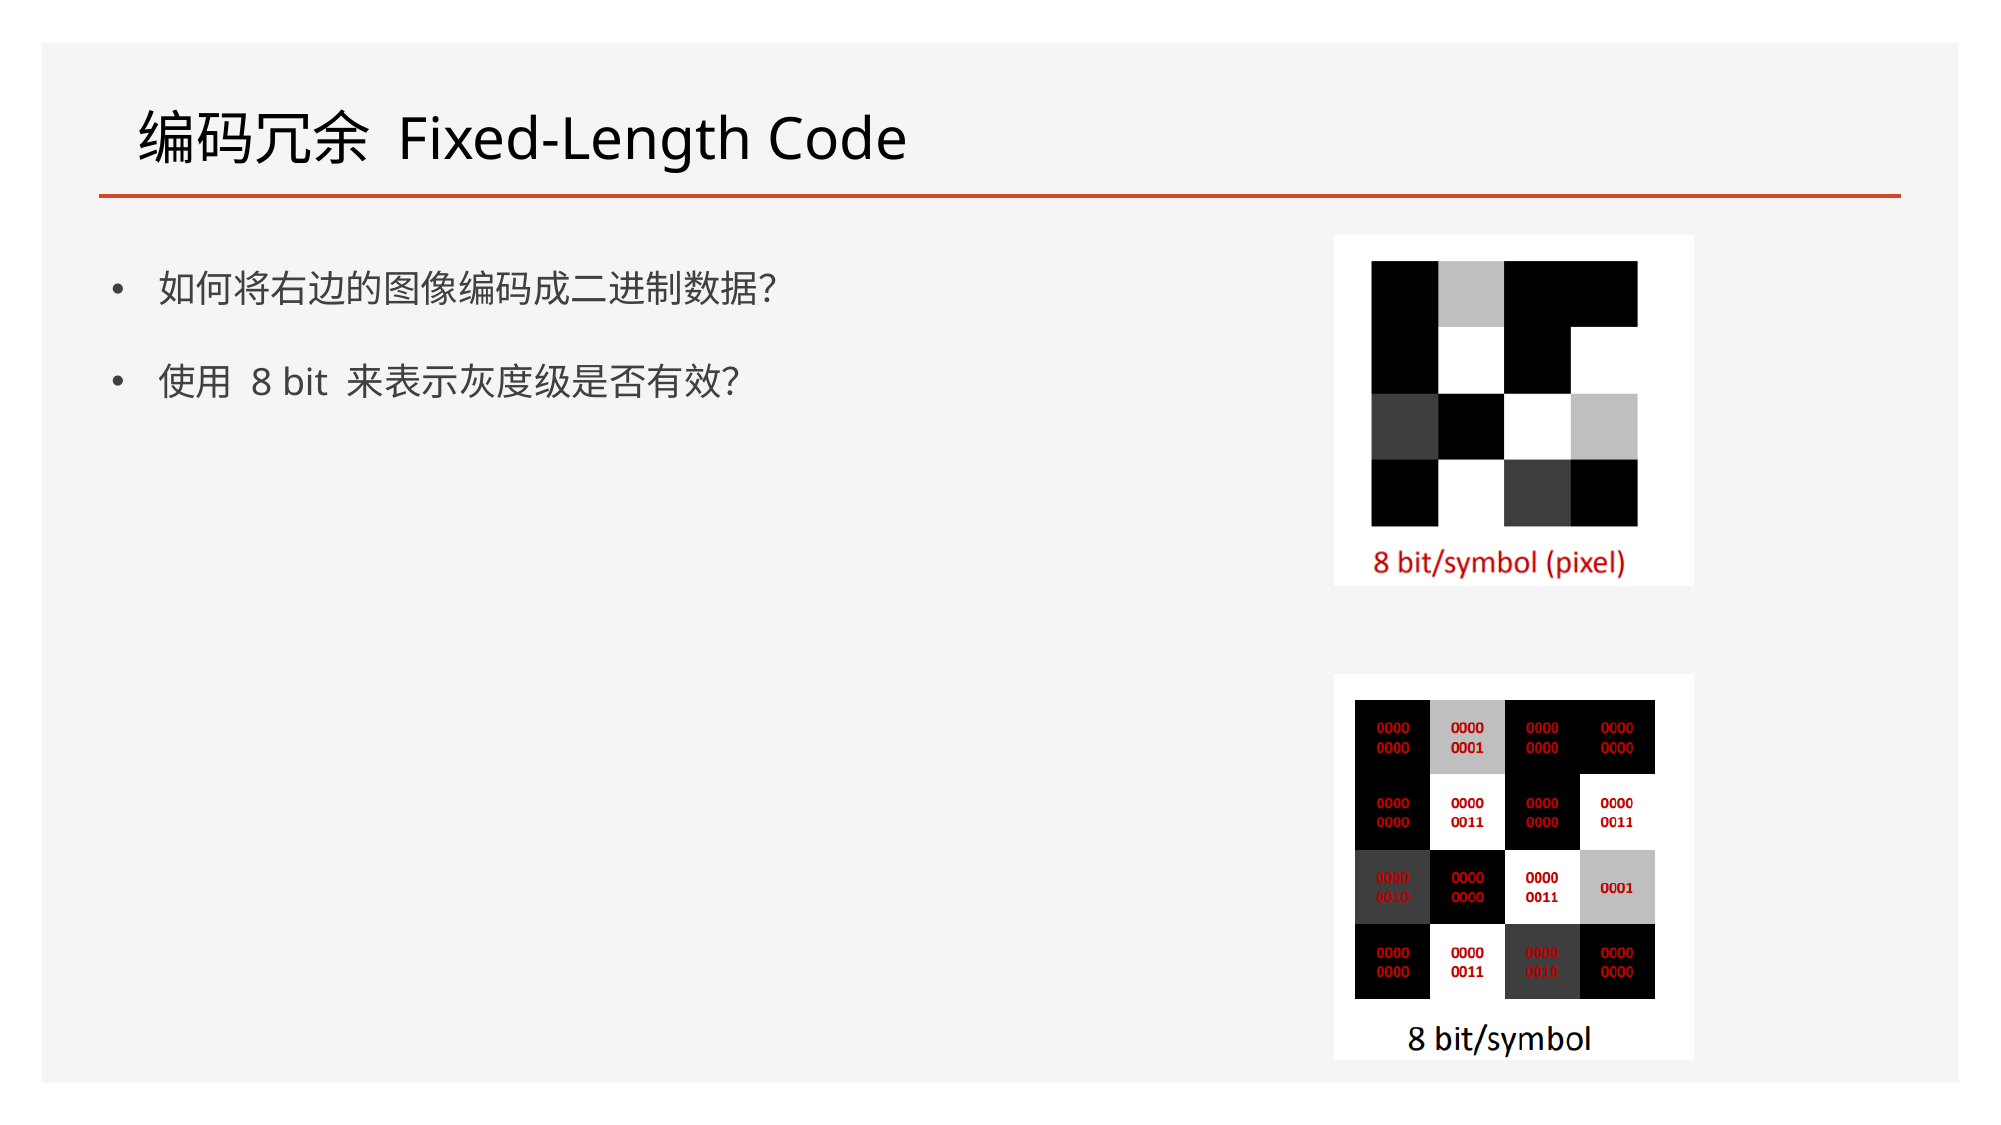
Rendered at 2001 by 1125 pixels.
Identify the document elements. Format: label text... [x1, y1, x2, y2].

picture [1334, 235, 1694, 586]
picture [1334, 674, 1694, 1060]
title 编码冗余 Fixed-Length Code [85, 73, 1214, 179]
list 如何将右边的图像编码成二进制数据？ 使用 8 bit 来表示灰度级是否有效？ [96, 235, 971, 1052]
